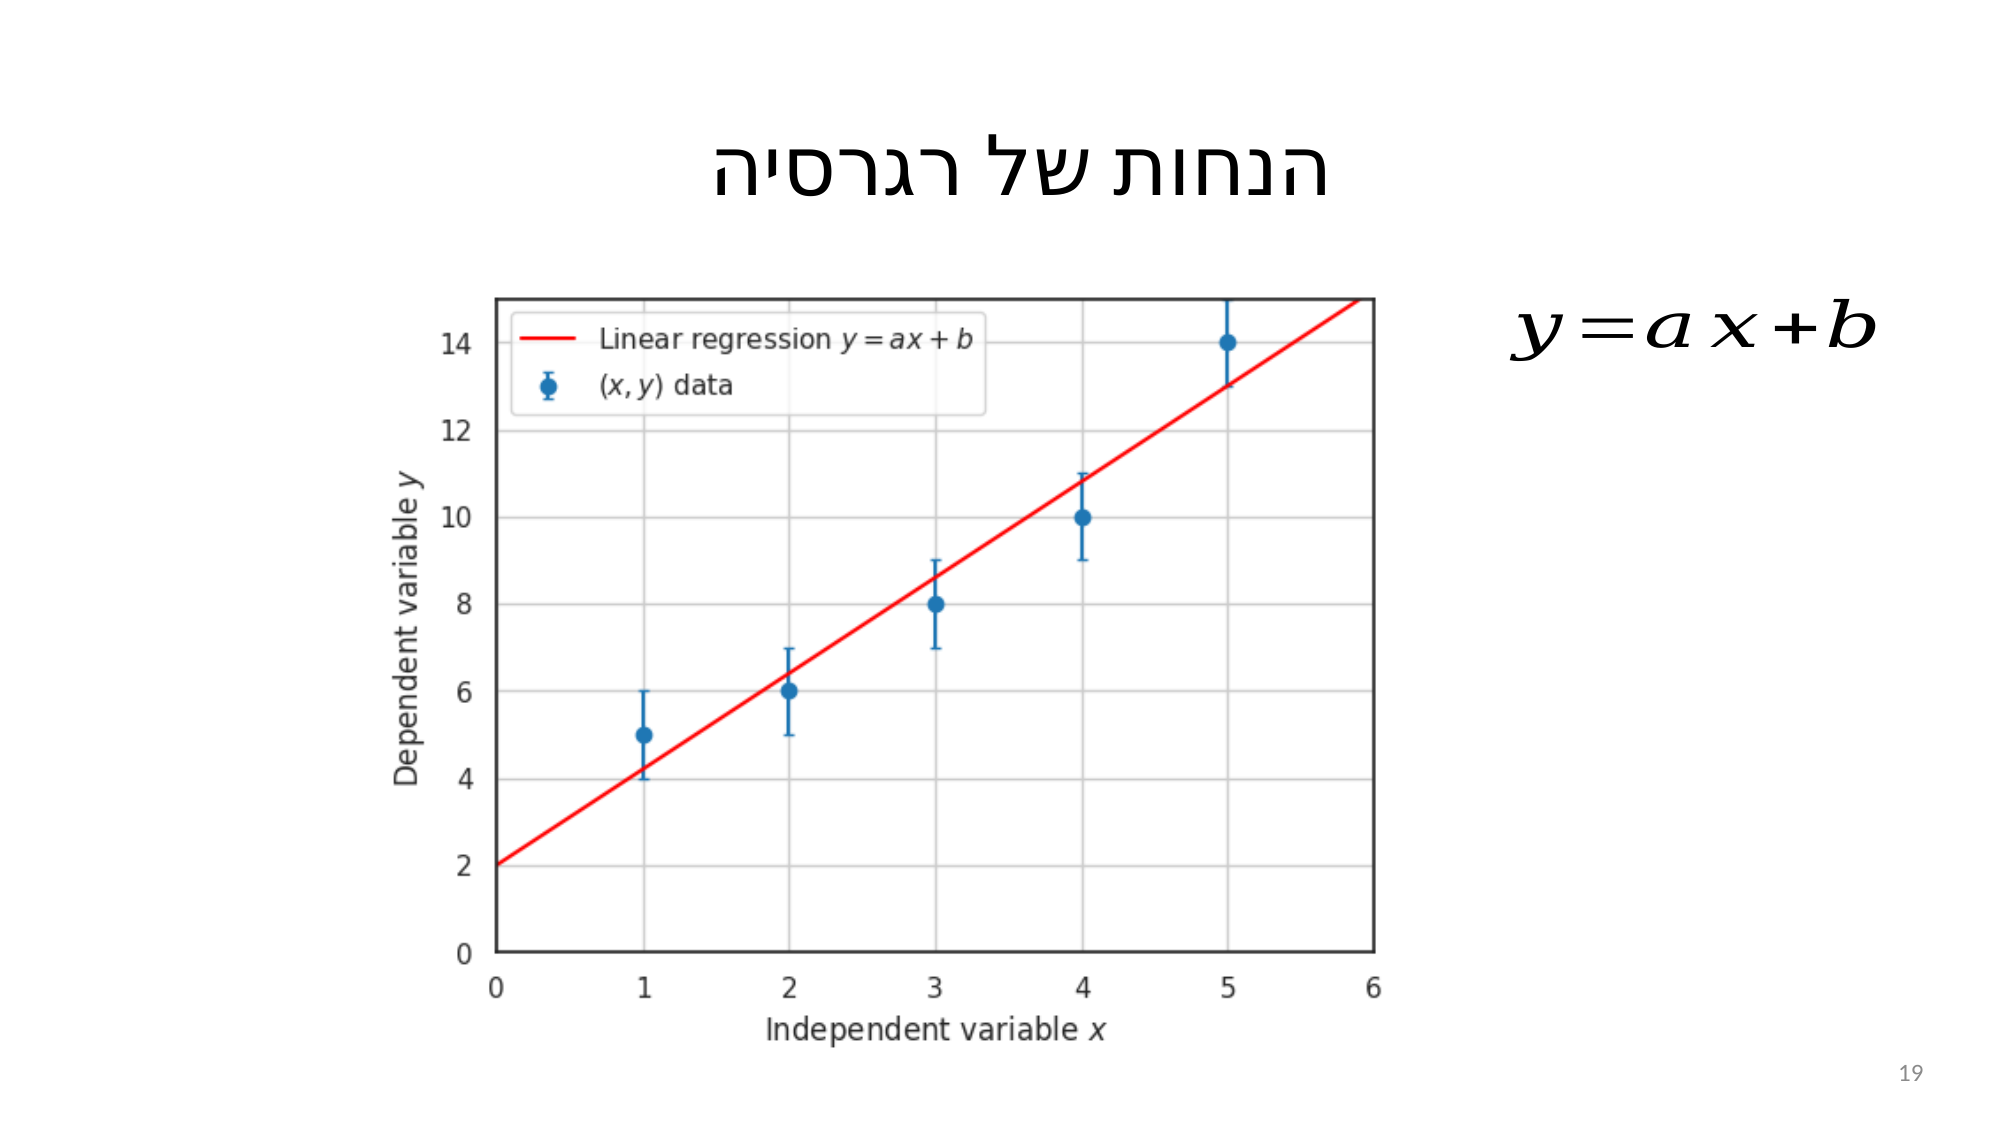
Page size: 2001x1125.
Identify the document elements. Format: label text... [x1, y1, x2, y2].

title הנחות של רגרסיה [137, 59, 1863, 278]
slide_number 19 [1883, 1044, 1944, 1099]
picture [373, 282, 1399, 1069]
